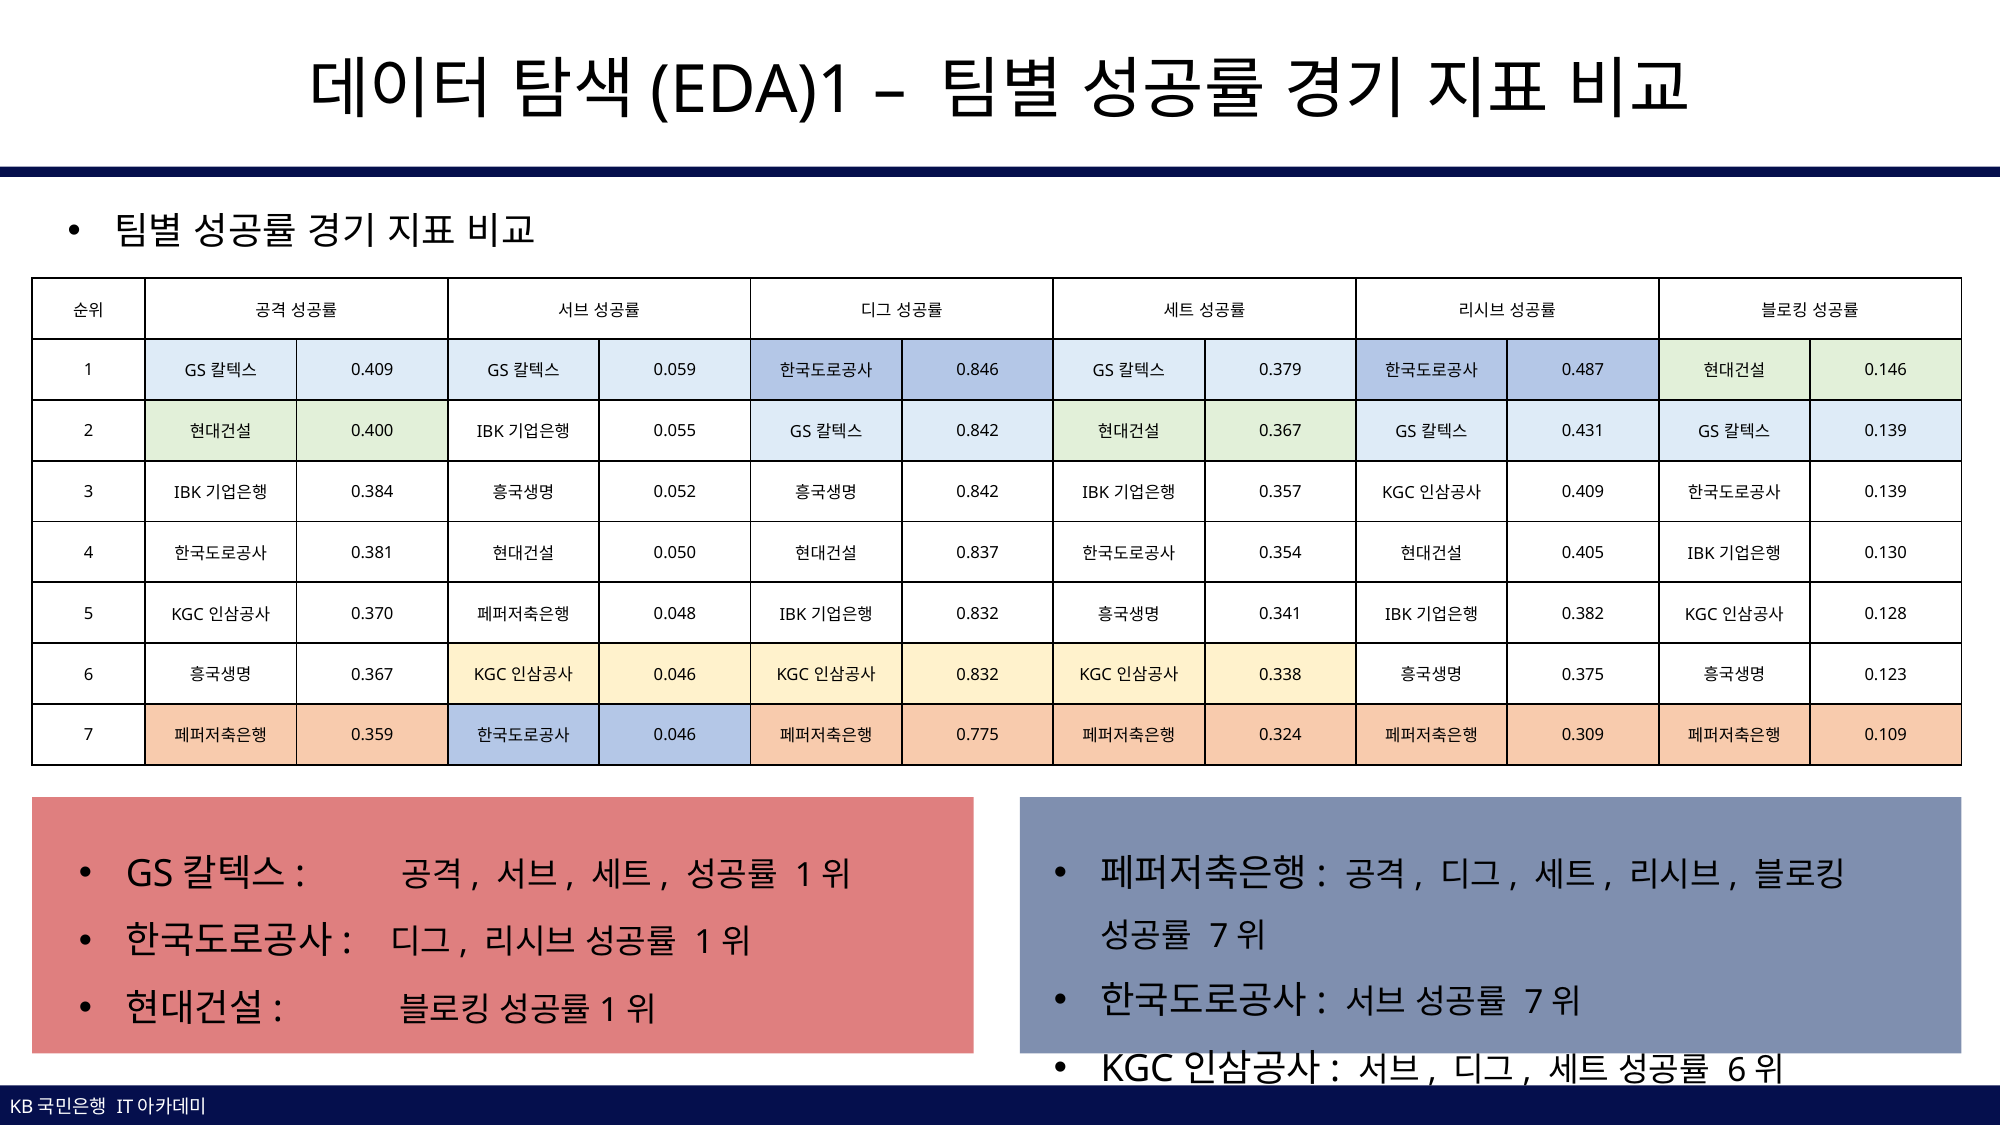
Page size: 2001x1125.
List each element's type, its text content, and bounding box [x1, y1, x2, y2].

table_cell 0.052 [600, 462, 750, 521]
table_cell 0.384 [297, 462, 447, 521]
table_cell 0.046 [600, 644, 750, 703]
table_cell GS칼텍스 [449, 340, 598, 399]
table_cell IBK기업은행 [449, 401, 598, 460]
table_cell 한국도로공사 [751, 340, 901, 399]
table_cell 흥국생명 [449, 462, 598, 521]
table_cell 0.309 [1508, 705, 1658, 764]
table_cell 1 [33, 340, 144, 399]
table_cell 0.367 [1206, 401, 1355, 460]
table_header 블로킹 성공률 [1660, 279, 1961, 338]
table_cell GS칼텍스 [1054, 340, 1204, 399]
table_cell 0.357 [1206, 462, 1355, 521]
table_cell 페퍼저축은행 [1357, 705, 1506, 764]
table_cell 0.431 [1508, 401, 1658, 460]
table_header 순위 [33, 279, 144, 338]
table_cell 7 [33, 705, 144, 764]
table_cell 0.375 [1508, 644, 1658, 703]
table_cell GS칼텍스 [146, 340, 296, 399]
table_cell 0.324 [1206, 705, 1355, 764]
table_cell 한국도로공사 [146, 522, 296, 581]
table_cell 0.837 [903, 522, 1052, 581]
table_cell 0.379 [1206, 340, 1355, 399]
table_cell KGC인삼공사 [751, 644, 901, 703]
table_cell 0.130 [1811, 522, 1961, 581]
table_cell 페퍼저축은행 [1660, 705, 1809, 764]
table_cell 5 [33, 583, 144, 642]
table_header 세트 성공률 [1054, 279, 1355, 338]
table_cell 0.400 [297, 401, 447, 460]
table_cell IBK기업은행 [1357, 583, 1506, 642]
table_cell 한국도로공사 [449, 705, 598, 764]
table_cell 0.338 [1206, 644, 1355, 703]
table_cell 한국도로공사 [1660, 462, 1809, 521]
table_cell 0.832 [903, 644, 1052, 703]
table_cell 0.050 [600, 522, 750, 581]
text_box 팀별 성공률 경기 지표 비교 [52, 199, 1600, 260]
table_cell GS칼텍스 [1660, 401, 1809, 460]
table_cell 현대건설 [449, 522, 598, 581]
table_cell GS칼텍스 [1357, 401, 1506, 460]
table_cell IBK기업은행 [146, 462, 296, 521]
table_cell 현대건설 [146, 401, 296, 460]
table_cell 흥국생명 [146, 644, 296, 703]
table_cell 0.367 [297, 644, 447, 703]
table_cell 0.109 [1811, 705, 1961, 764]
table_cell KGC인삼공사 [449, 644, 598, 703]
table_cell 0.409 [1508, 462, 1658, 521]
table_cell 현대건설 [751, 522, 901, 581]
table_cell 0.354 [1206, 522, 1355, 581]
table_cell 한국도로공사 [1054, 522, 1204, 581]
table_cell 6 [33, 644, 144, 703]
table_cell 흥국생명 [1660, 644, 1809, 703]
table_cell 0.842 [903, 401, 1052, 460]
table_cell 0.382 [1508, 583, 1658, 642]
table_cell 페퍼저축은행 [751, 705, 901, 764]
table_cell 0.842 [903, 462, 1052, 521]
table_cell IBK기업은행 [1660, 522, 1809, 581]
table_cell KGC인삼공사 [1054, 644, 1204, 703]
table_cell GS칼텍스 [751, 401, 901, 460]
table_cell 현대건설 [1660, 340, 1809, 399]
table_header 공격 성공률 [146, 279, 447, 338]
table_cell IBK기업은행 [1054, 462, 1204, 521]
table_cell 흥국생명 [1357, 644, 1506, 703]
table_cell 0.146 [1811, 340, 1961, 399]
table_cell 페퍼저축은행 [449, 583, 598, 642]
table_cell IBK기업은행 [751, 583, 901, 642]
table_cell KGC인삼공사 [1357, 462, 1506, 521]
table_cell 0.123 [1811, 644, 1961, 703]
table_cell 한국도로공사 [1357, 340, 1506, 399]
table_cell 0.370 [297, 583, 447, 642]
table_cell 0.405 [1508, 522, 1658, 581]
text_box 데이터 탐색(EDA)1 – 팀별 성공률 경기 지표 비교 [0, 38, 2000, 133]
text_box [32, 797, 1962, 1054]
table_header 디그 성공률 [751, 279, 1052, 338]
table_cell 2 [33, 401, 144, 460]
table_cell 0.139 [1811, 462, 1961, 521]
table_cell 3 [33, 462, 144, 521]
table_cell 0.487 [1508, 340, 1658, 399]
table_cell 0.381 [297, 522, 447, 581]
table_cell 0.128 [1811, 583, 1961, 642]
table_cell 현대건설 [1357, 522, 1506, 581]
table_cell 0.055 [600, 401, 750, 460]
table_cell 4 [33, 522, 144, 581]
table_cell 0.048 [600, 583, 750, 642]
table_header 리시브 성공률 [1357, 279, 1658, 338]
table_cell 0.059 [600, 340, 750, 399]
table_cell 흥국생명 [1054, 583, 1204, 642]
table_cell 0.832 [903, 583, 1052, 642]
table_cell 페퍼저축은행 [1054, 705, 1204, 764]
text_box 페퍼저축은행: 공격, 디그, 세트, 리시브, 블로킹 성공률 7위 한국도로공사: 서브 성공률 7위 KGC인삼공사: 서브, 디그, 세트 성공률 6위 [1039, 1054, 1950, 1097]
table_cell 0.046 [600, 705, 750, 764]
table_cell 0.846 [903, 340, 1052, 399]
table_cell 현대건설 [1054, 401, 1204, 460]
table_cell 0.359 [297, 705, 447, 764]
table_cell 0.139 [1811, 401, 1961, 460]
table_cell 0.409 [297, 340, 447, 399]
table_cell KGC인삼공사 [146, 583, 296, 642]
table_cell 0.341 [1206, 583, 1355, 642]
table_header 서브 성공률 [449, 279, 750, 338]
table_cell 페퍼저축은행 [146, 705, 296, 764]
table_cell 흥국생명 [751, 462, 901, 521]
table_cell KGC인삼공사 [1660, 583, 1809, 642]
table_cell 0.775 [903, 705, 1052, 764]
